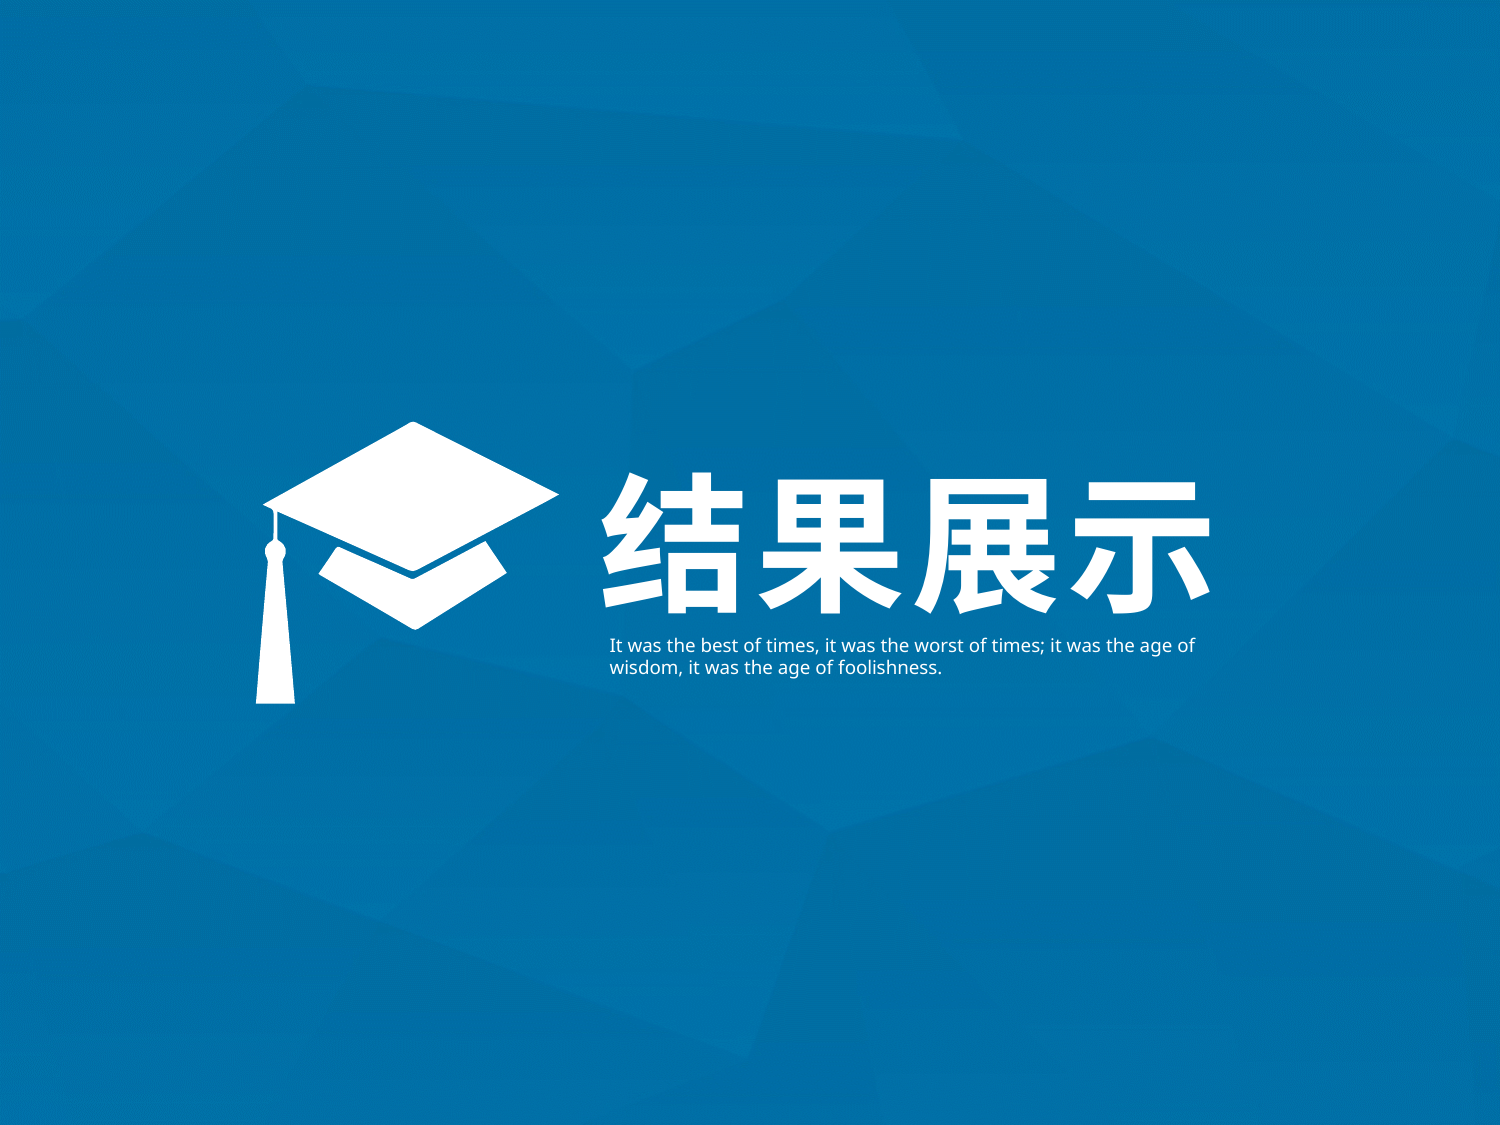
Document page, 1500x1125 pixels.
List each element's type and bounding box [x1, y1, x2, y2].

text_box [255, 421, 1245, 704]
